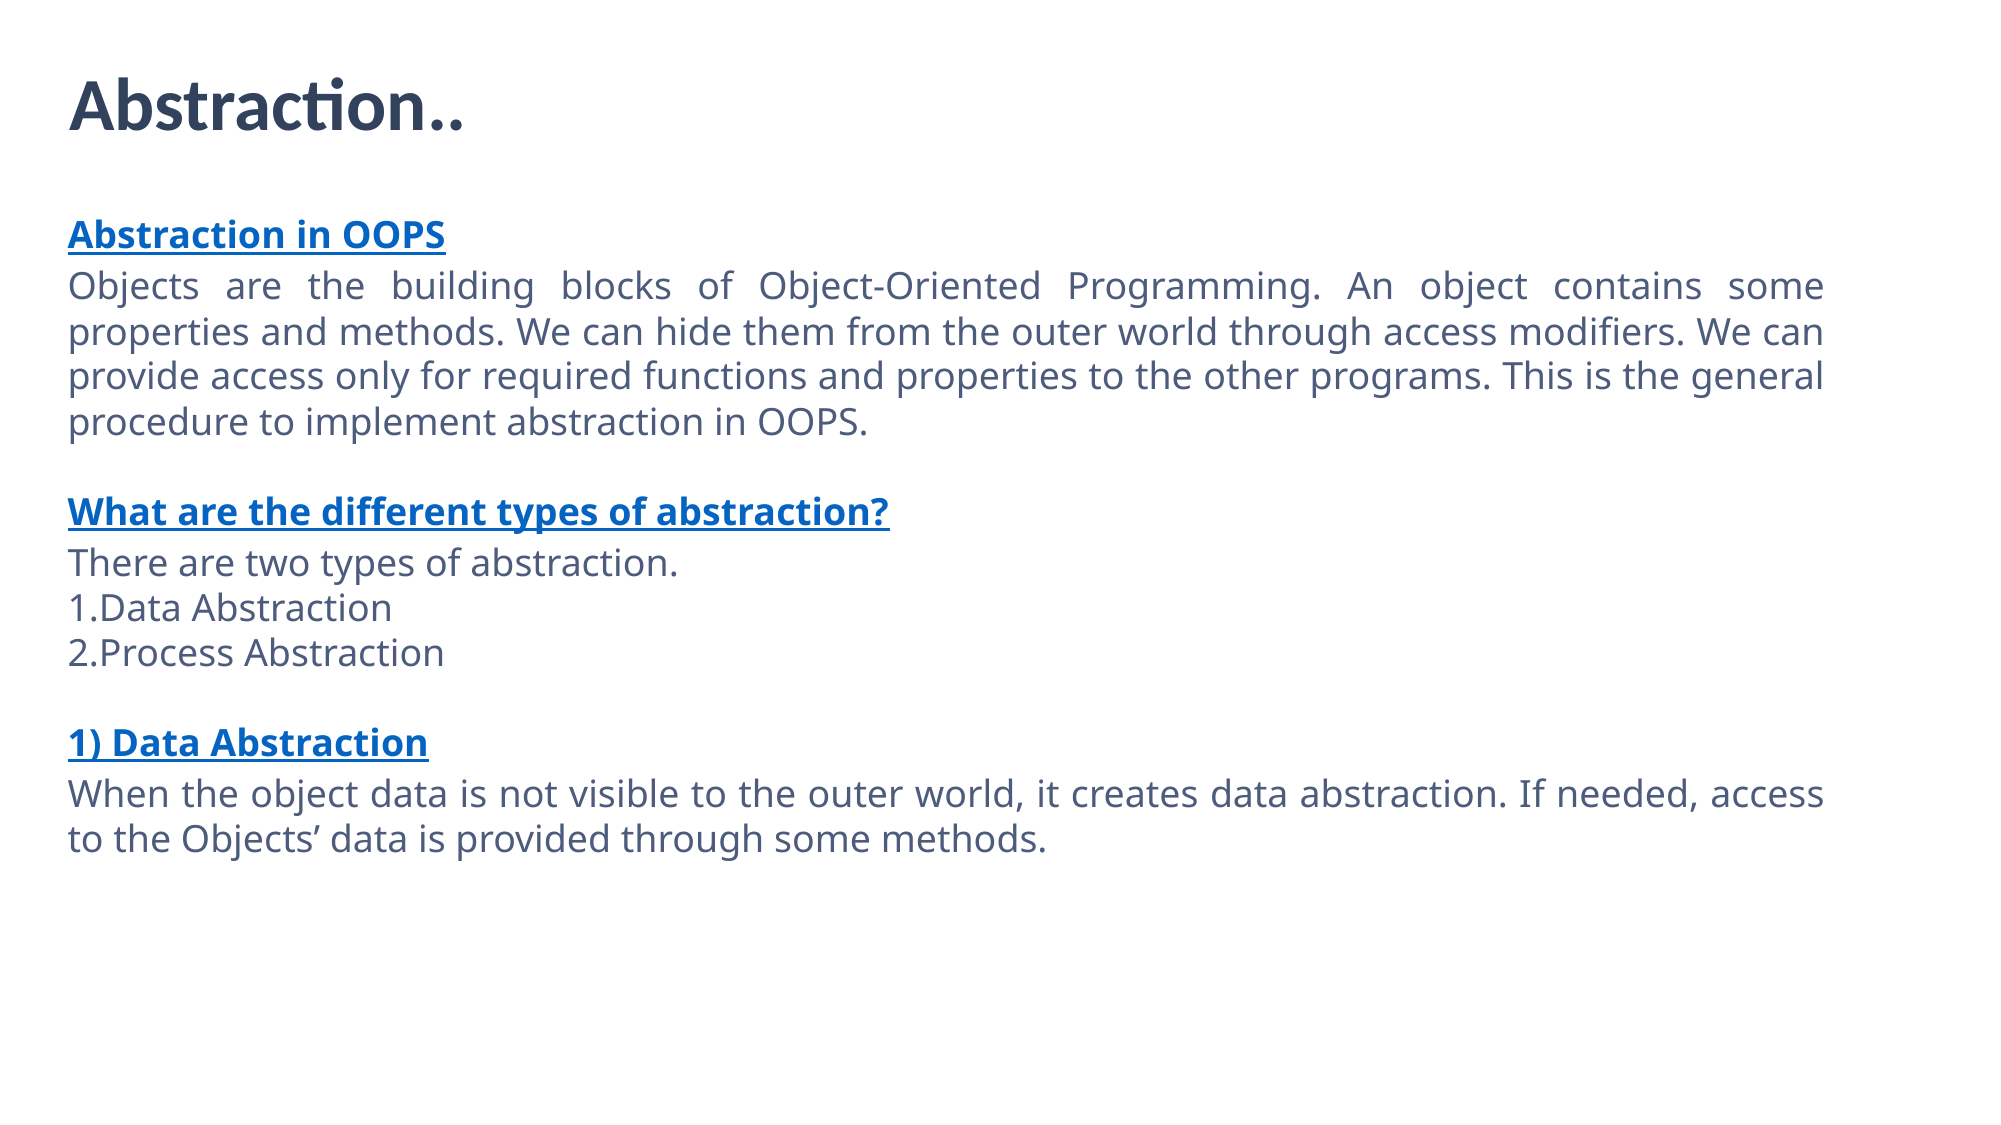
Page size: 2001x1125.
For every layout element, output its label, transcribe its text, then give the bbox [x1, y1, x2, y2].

text_box Abstraction.. [54, 47, 483, 153]
text_box Abstraction in OOPS Objects are the building blocks of Object-Oriented Programming. An object contains some properties and methods. We can hide them from the outer world through access modifiers. We can provide access only for required functions and properties to the other programs. This is the general procedure to implement abstraction in OOPS. What are the different types of abstraction? There are two types of abstraction. Data Abstraction Process Abstraction 1) Data Abstraction When the object data is not visible to the outer world, it creates data abstraction. If needed, access to the Objects’ data is provided through some methods. [52, 204, 1842, 867]
